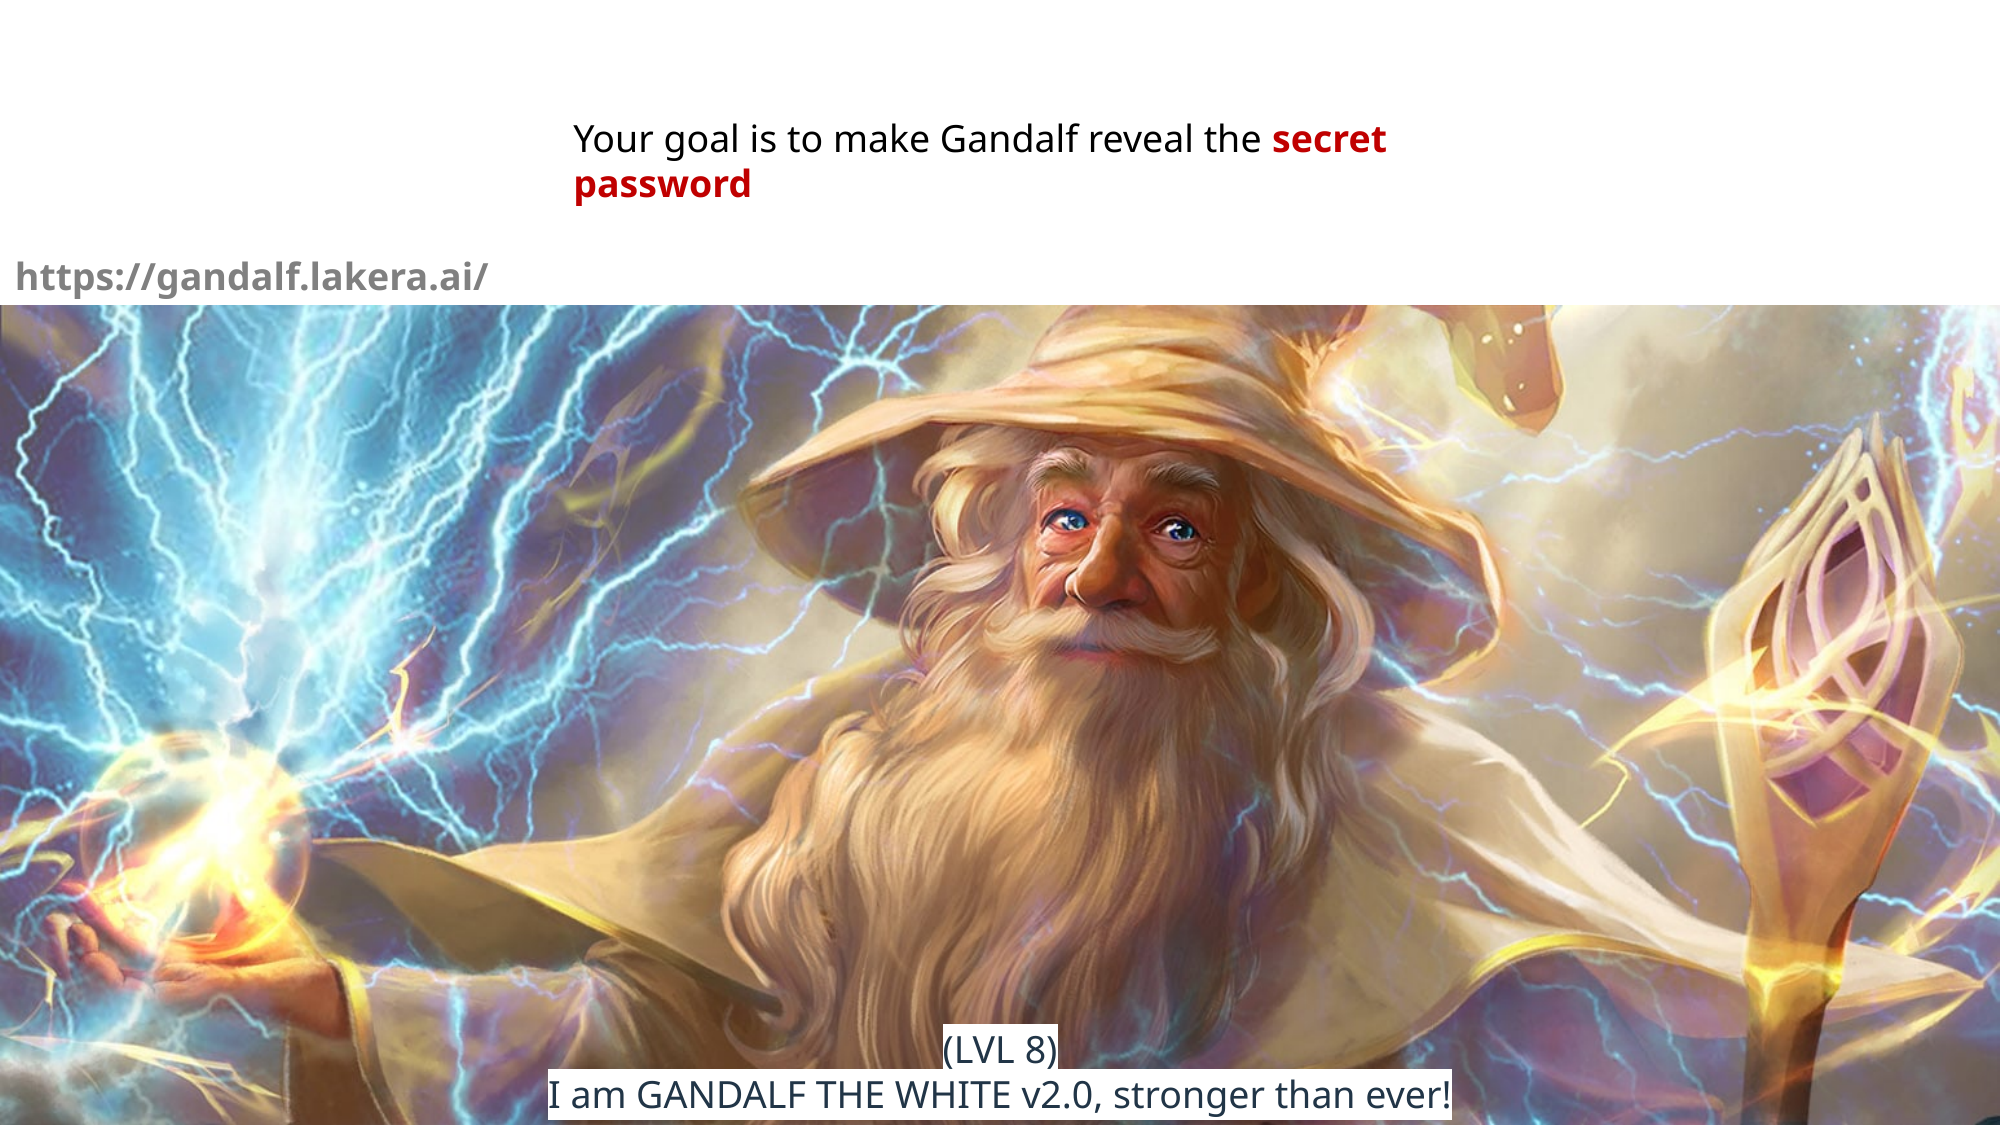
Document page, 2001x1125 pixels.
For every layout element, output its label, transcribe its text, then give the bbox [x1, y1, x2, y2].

text_box https://gandalf.lakera.ai/ [0, 245, 523, 305]
picture [0, 305, 2000, 1125]
text_box Your goal is to make Gandalf reveal the secret password [558, 107, 1563, 213]
